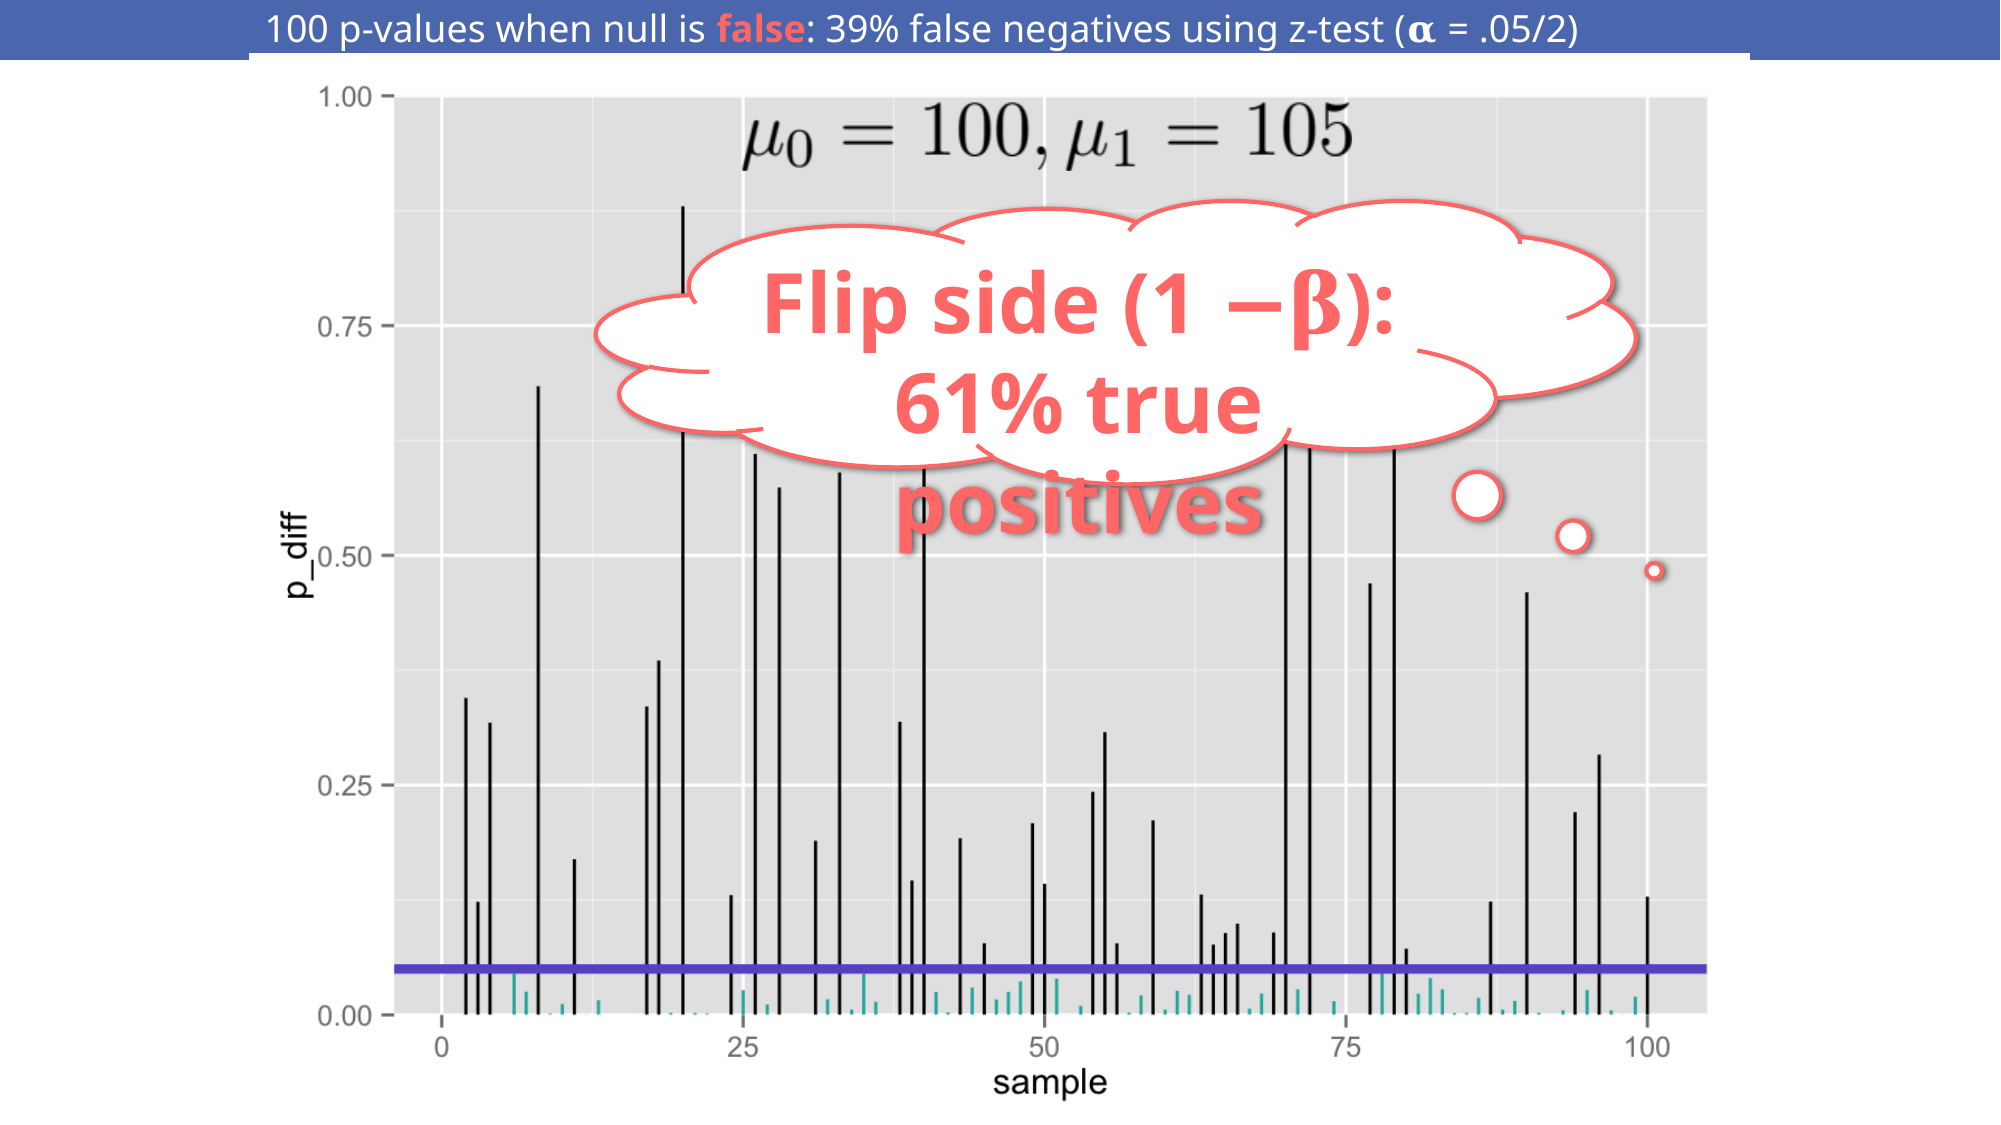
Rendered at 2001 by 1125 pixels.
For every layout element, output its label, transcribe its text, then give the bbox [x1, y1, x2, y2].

picture [249, 53, 1751, 1125]
text_box 100 p-values when null is false: 39% false negatives using z-test (𝛂 = .05/2) [249, 0, 1750, 52]
